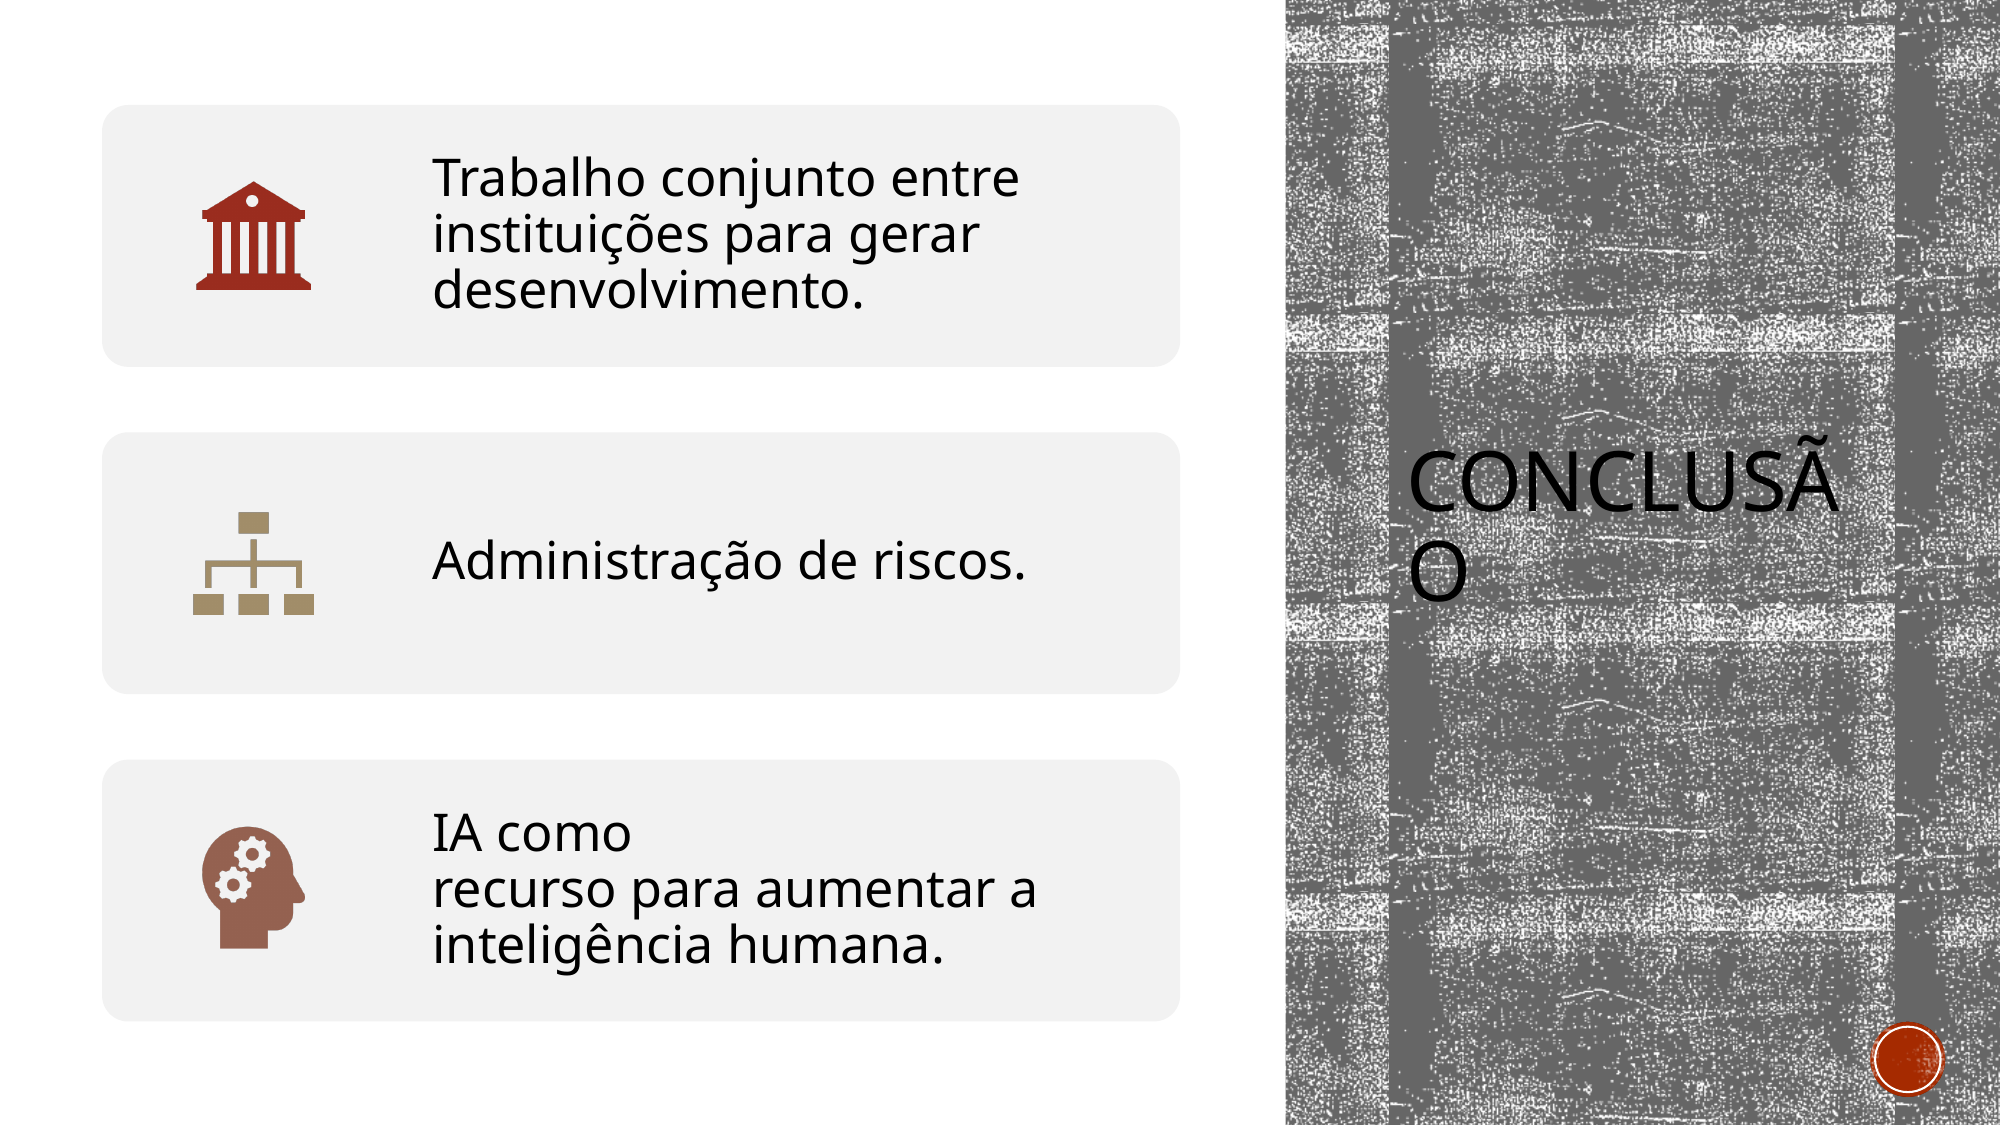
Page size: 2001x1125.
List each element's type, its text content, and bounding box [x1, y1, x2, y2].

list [105, 108, 1178, 1020]
title conclusÃO [1391, 104, 1891, 955]
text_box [1872, 1024, 1944, 1096]
text_box [1284, 0, 2000, 1125]
